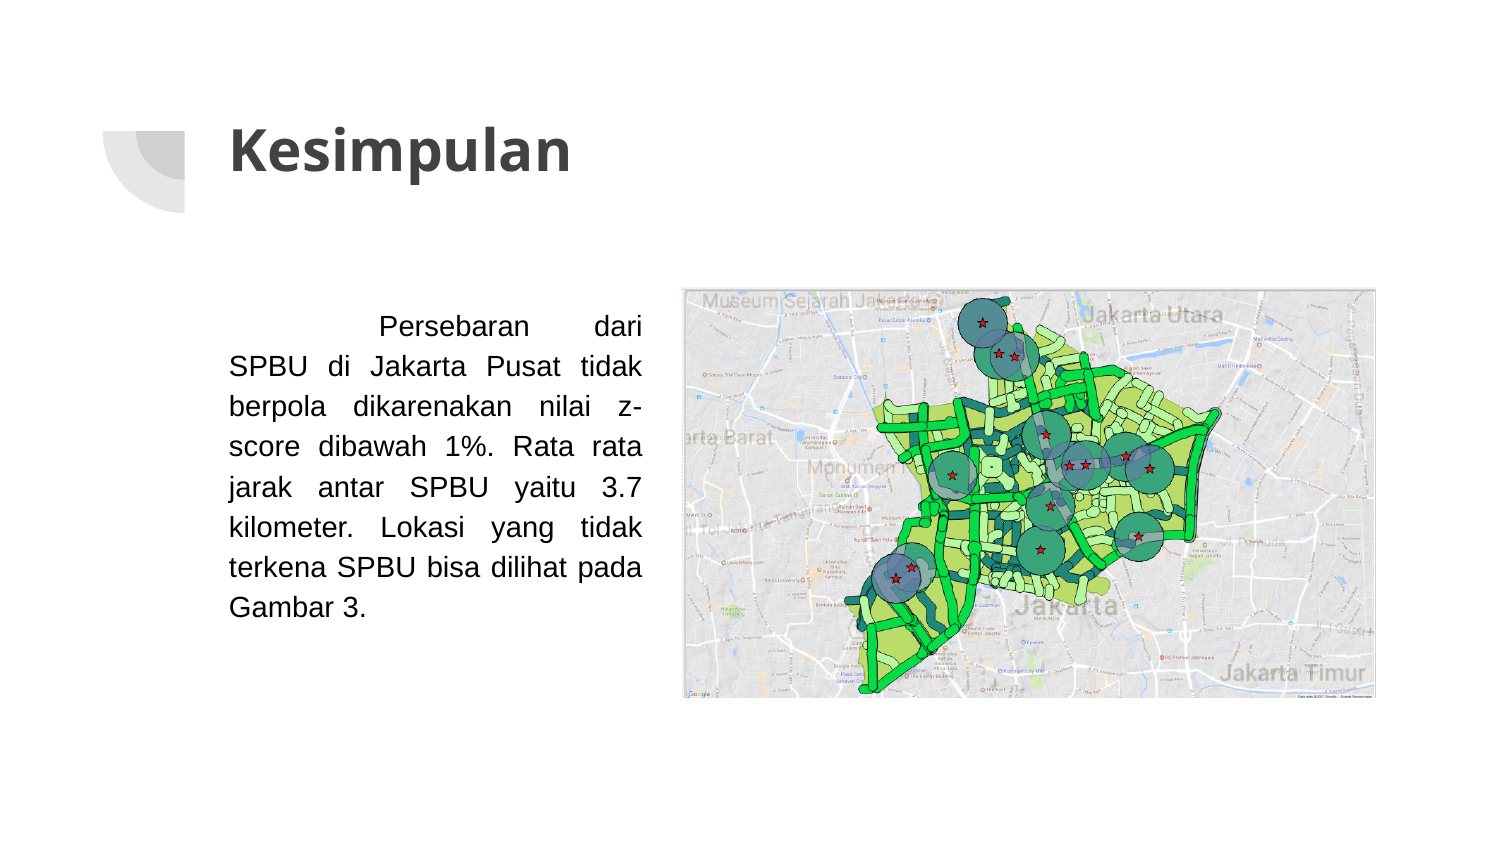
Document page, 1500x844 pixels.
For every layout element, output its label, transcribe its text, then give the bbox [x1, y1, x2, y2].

picture [682, 286, 1376, 699]
title Kesimpulan [213, 98, 1368, 263]
list Persebaran dari SPBU di Jakarta Pusat tidak berpola dikarenakan nilai z-score dibawah 1%. Rata rata jarak antar SPBU yaitu 3.7 kilometer. Lokasi yang tidak terkena SPBU bisa dilihat pada Gambar 3. [213, 287, 658, 744]
